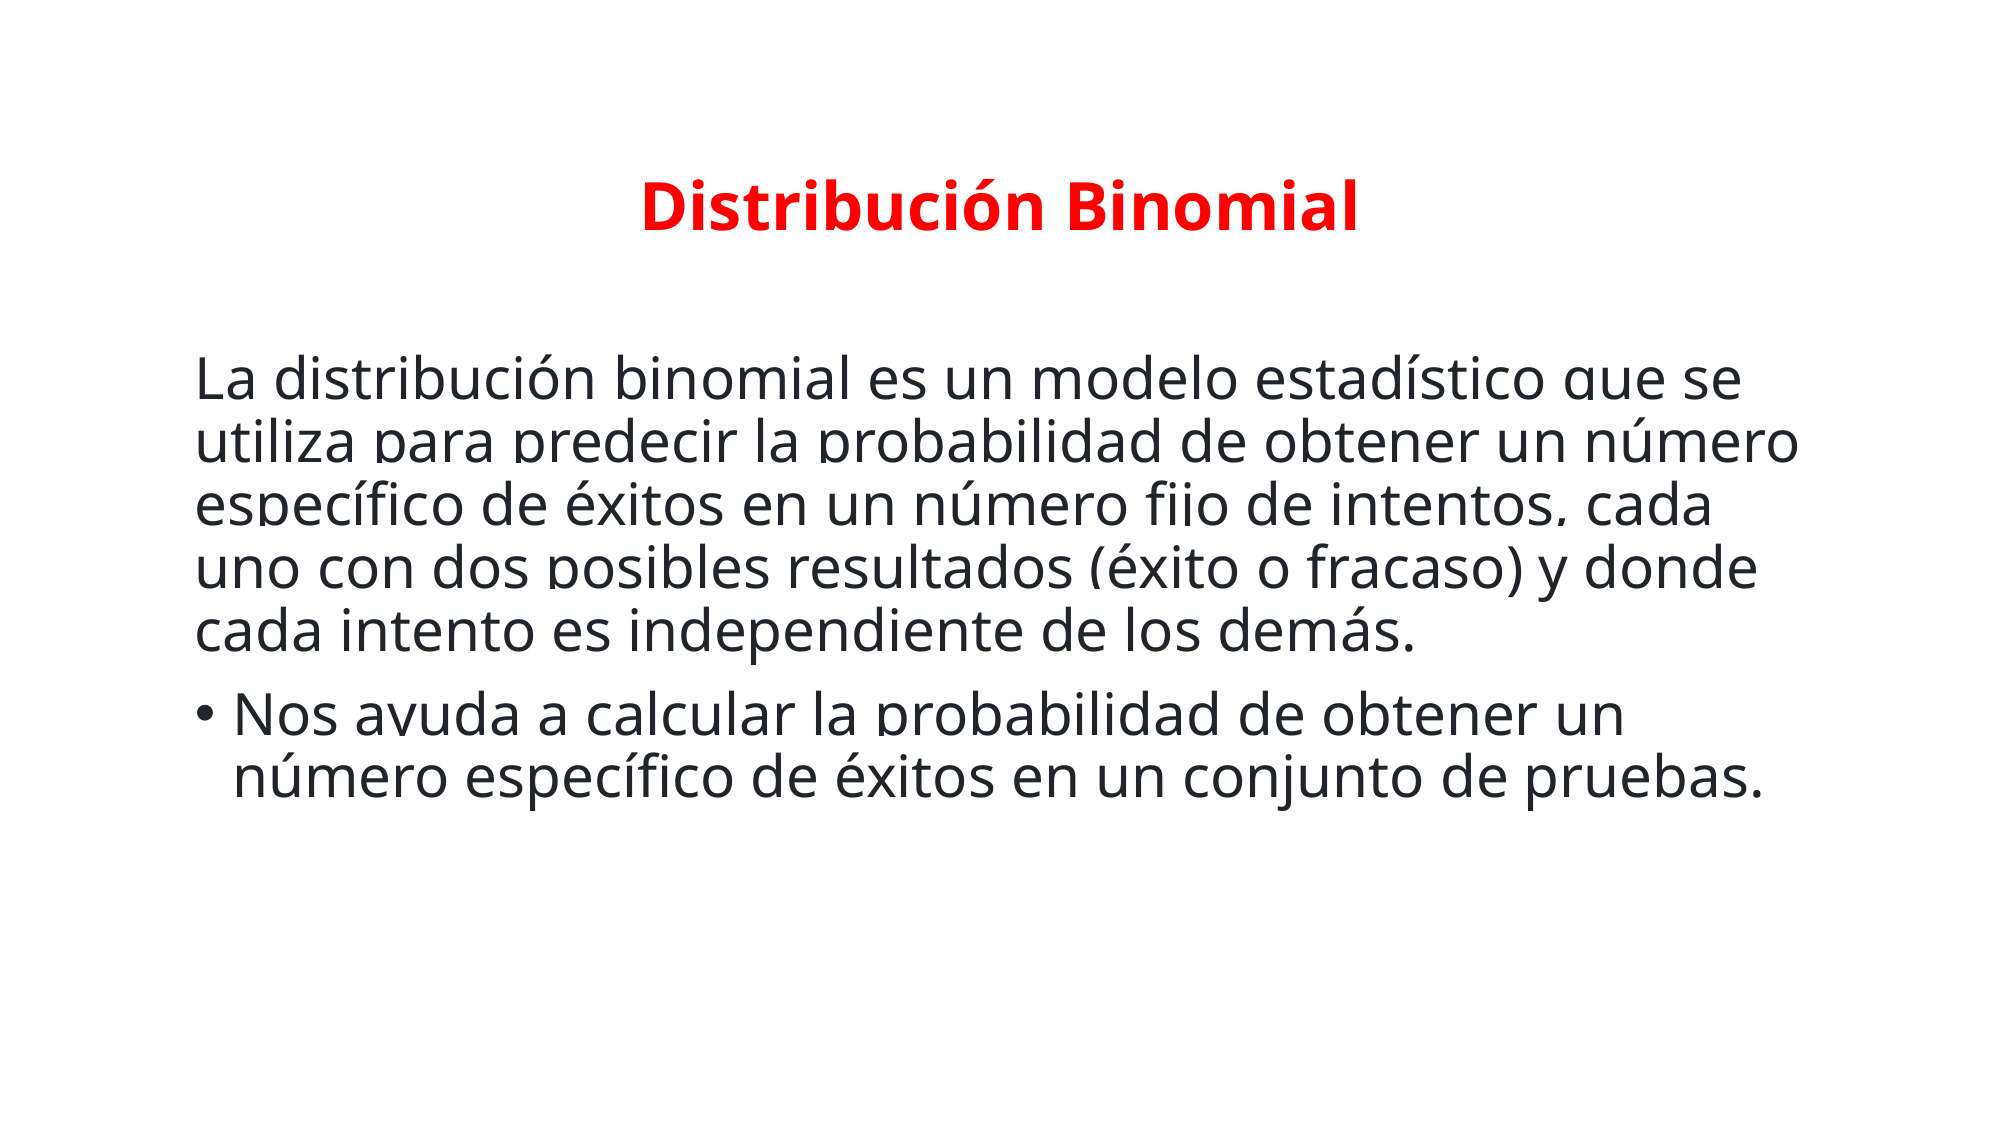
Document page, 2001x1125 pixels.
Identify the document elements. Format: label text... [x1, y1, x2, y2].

list Distribución Binomial La distribución binomial es un modelo estadístico que se utiliza para predecir la probabilidad de obtener un número específico de éxitos en un número fijo de intentos, cada uno con dos posibles resultados (éxito o fracaso) y donde cada intento es independiente de los demás. Nos ayuda a calcular la probabilidad de obtener un número específico de éxitos en un conjunto de pruebas. [179, 164, 1821, 1002]
